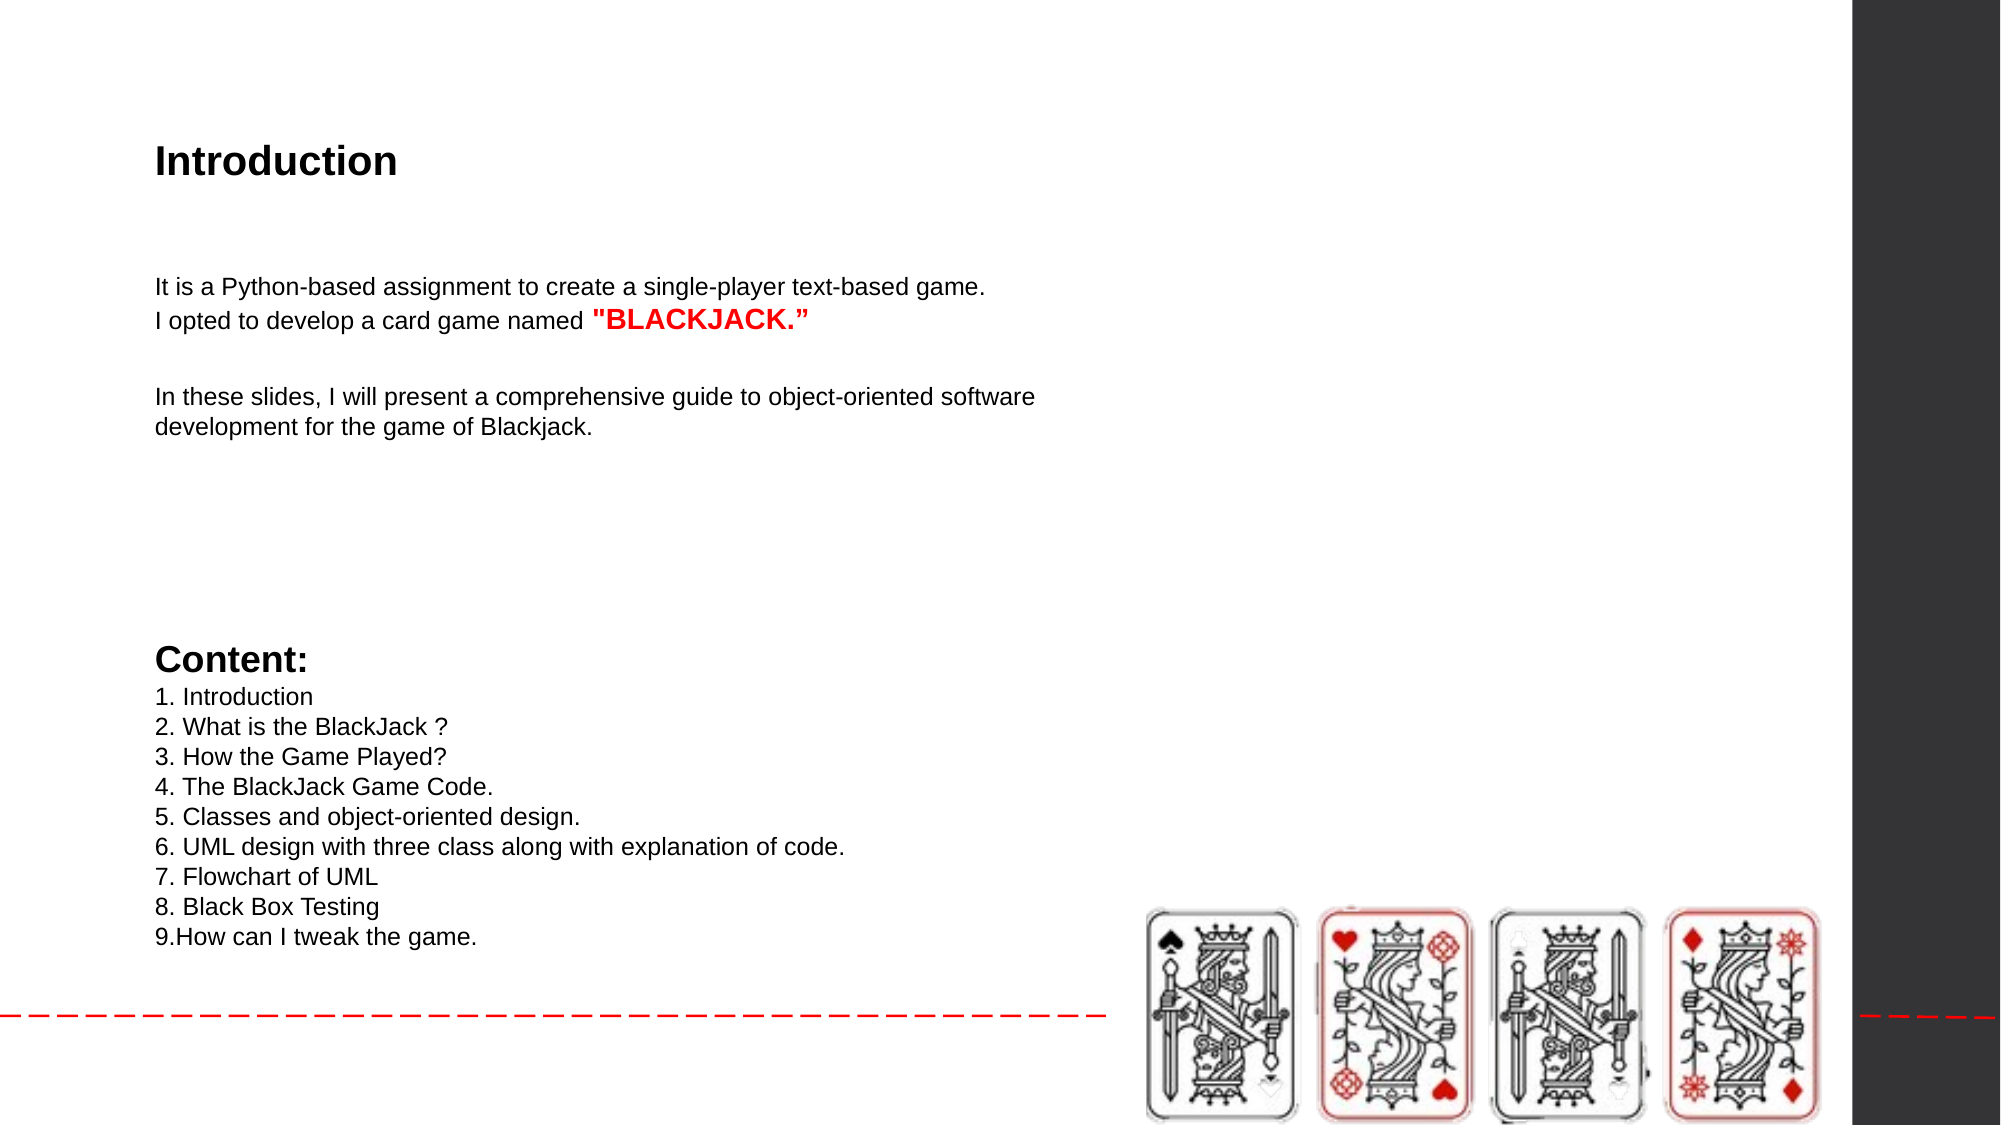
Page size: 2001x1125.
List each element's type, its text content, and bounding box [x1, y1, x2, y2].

text_box It is a Python-based assignment to create a single-player text-based game. I opted to develop a card game named "BLACKJACK.” In these slides, I will present a comprehensive guide to object-oriented software development for the game of Blackjack. Content: 1. Introduction 2. What is the BlackJack ? 3. How the Game Played? 4. The BlackJack Game Code. 5. Classes and object-oriented design. 6. UML design with three class along with explanation of code. 7. Flowchart of UML 8. Black Box Testing 9.How can I tweak the game. [140, 263, 1148, 822]
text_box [0, 827, 2000, 1125]
text_box Introduction [139, 126, 740, 192]
